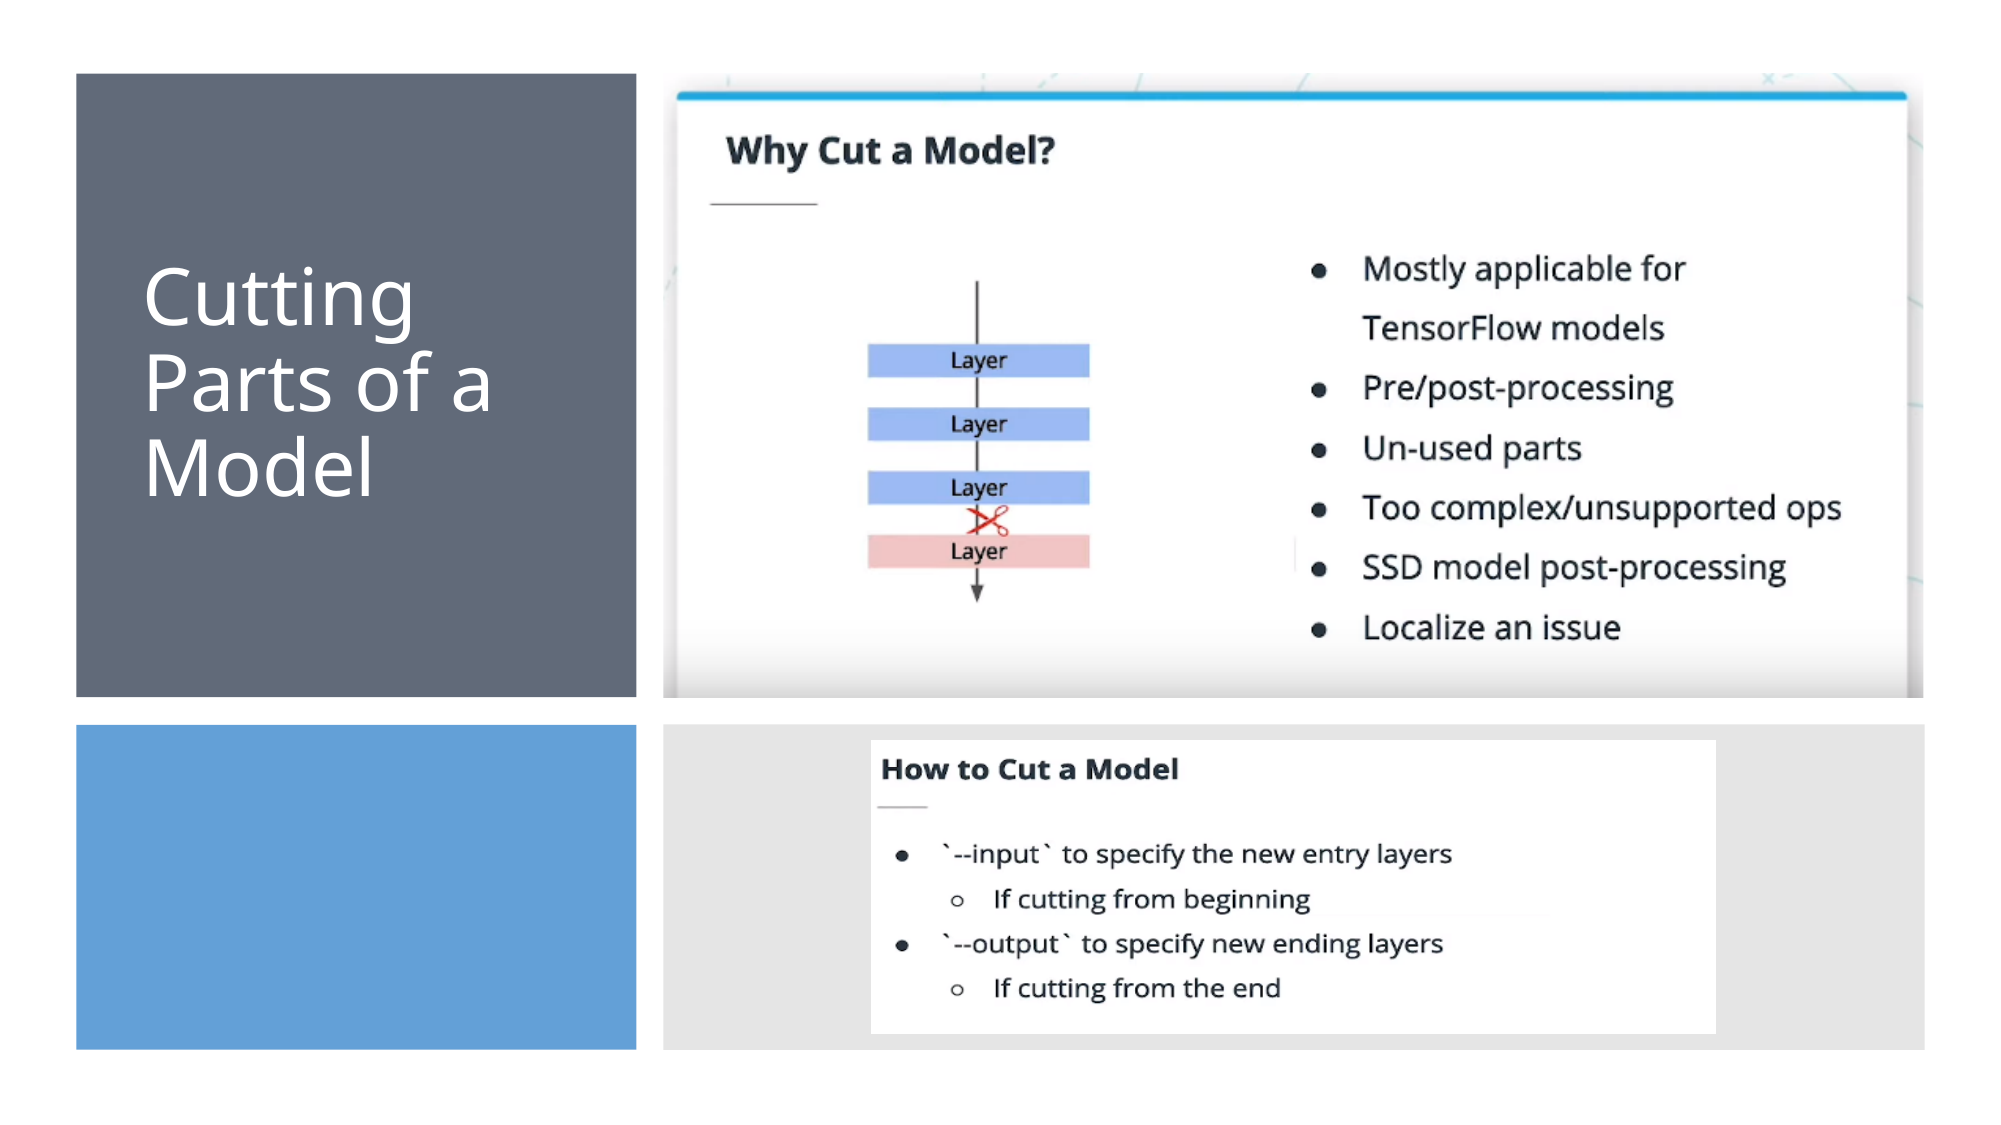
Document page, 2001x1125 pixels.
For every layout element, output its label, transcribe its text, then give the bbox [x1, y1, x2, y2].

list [871, 740, 1716, 1034]
text_box [75, 72, 637, 698]
text_box [75, 724, 637, 1051]
text_box [662, 723, 1926, 1051]
picture [663, 73, 1924, 698]
title Cutting Parts of a Model [127, 120, 595, 652]
